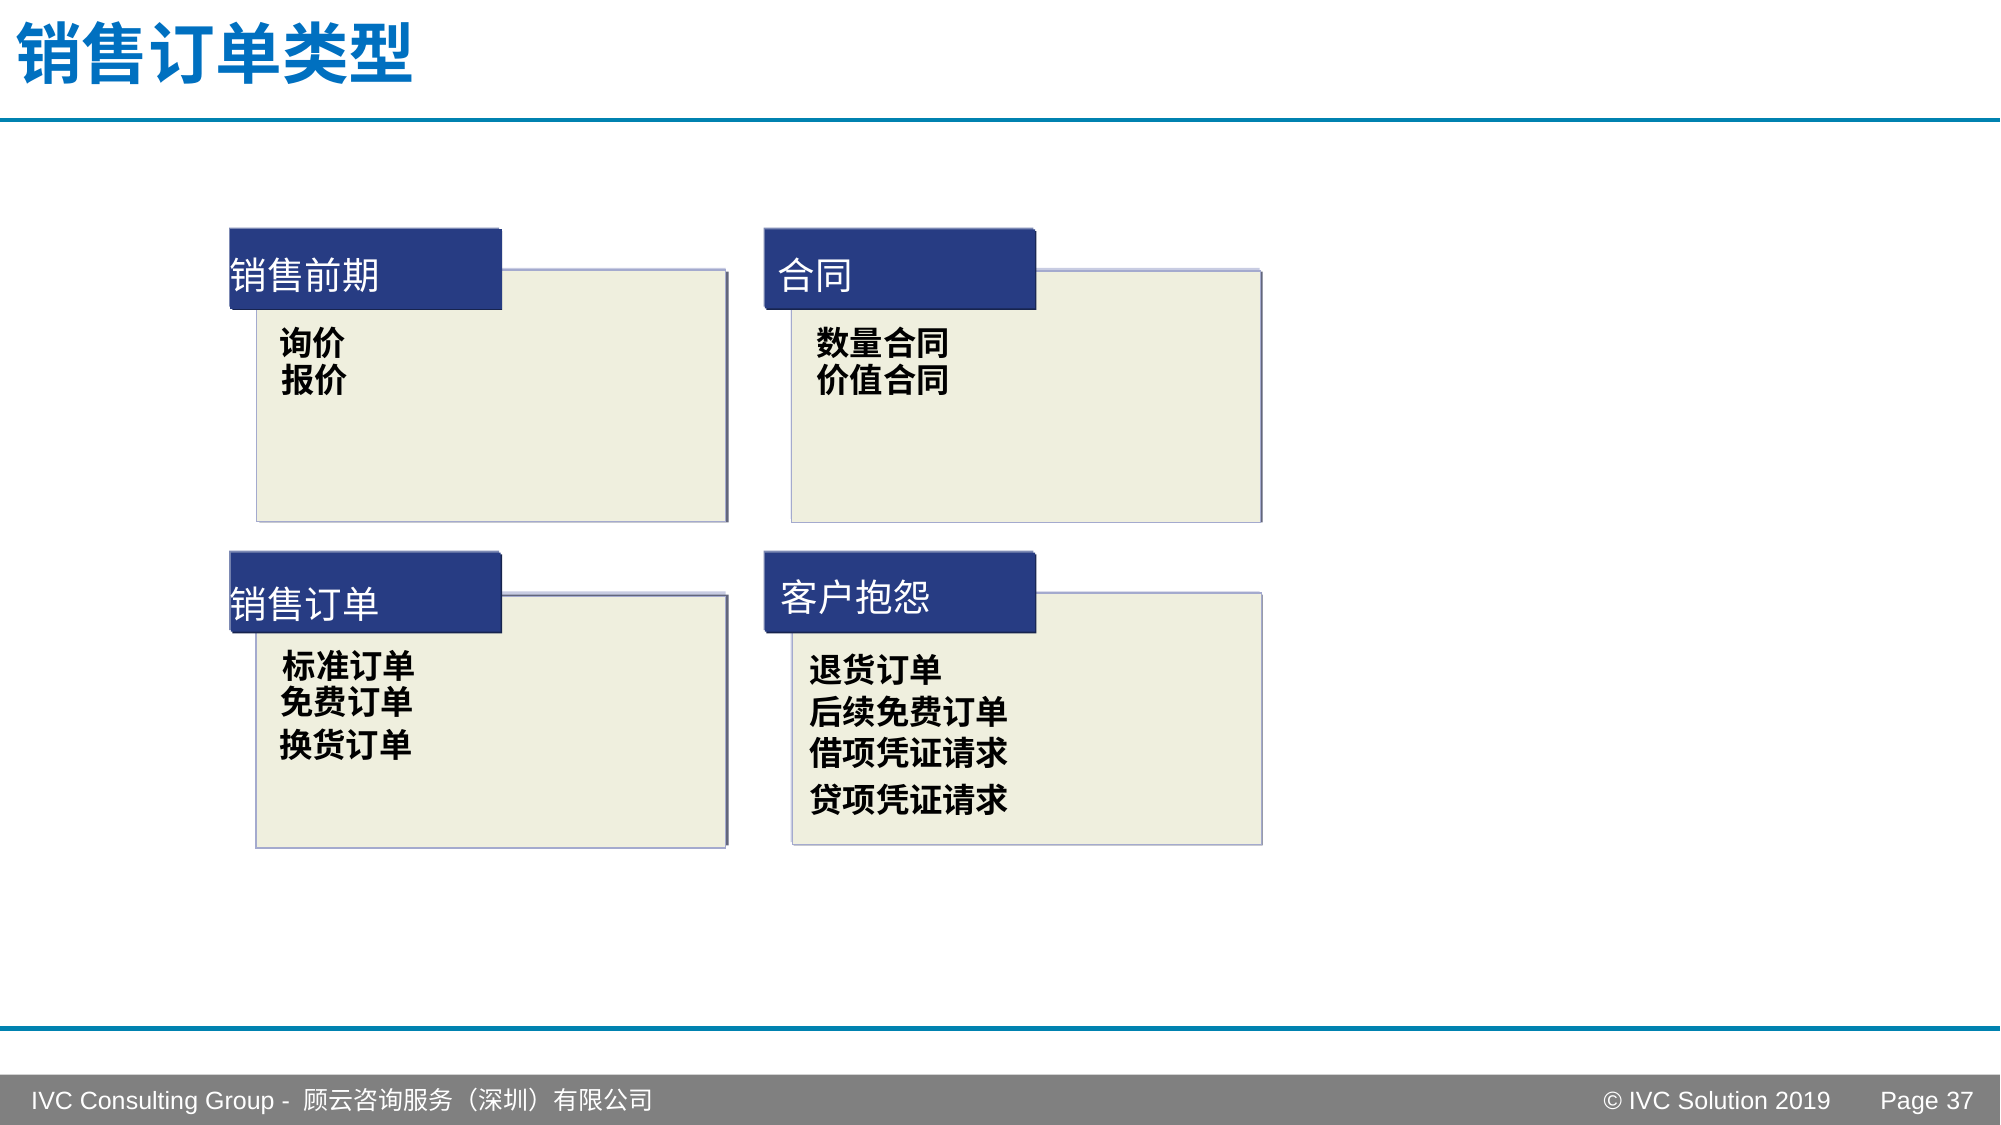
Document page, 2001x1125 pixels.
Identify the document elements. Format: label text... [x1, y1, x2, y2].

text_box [228, 227, 1263, 849]
title 销售订单类型 [0, 0, 1934, 105]
